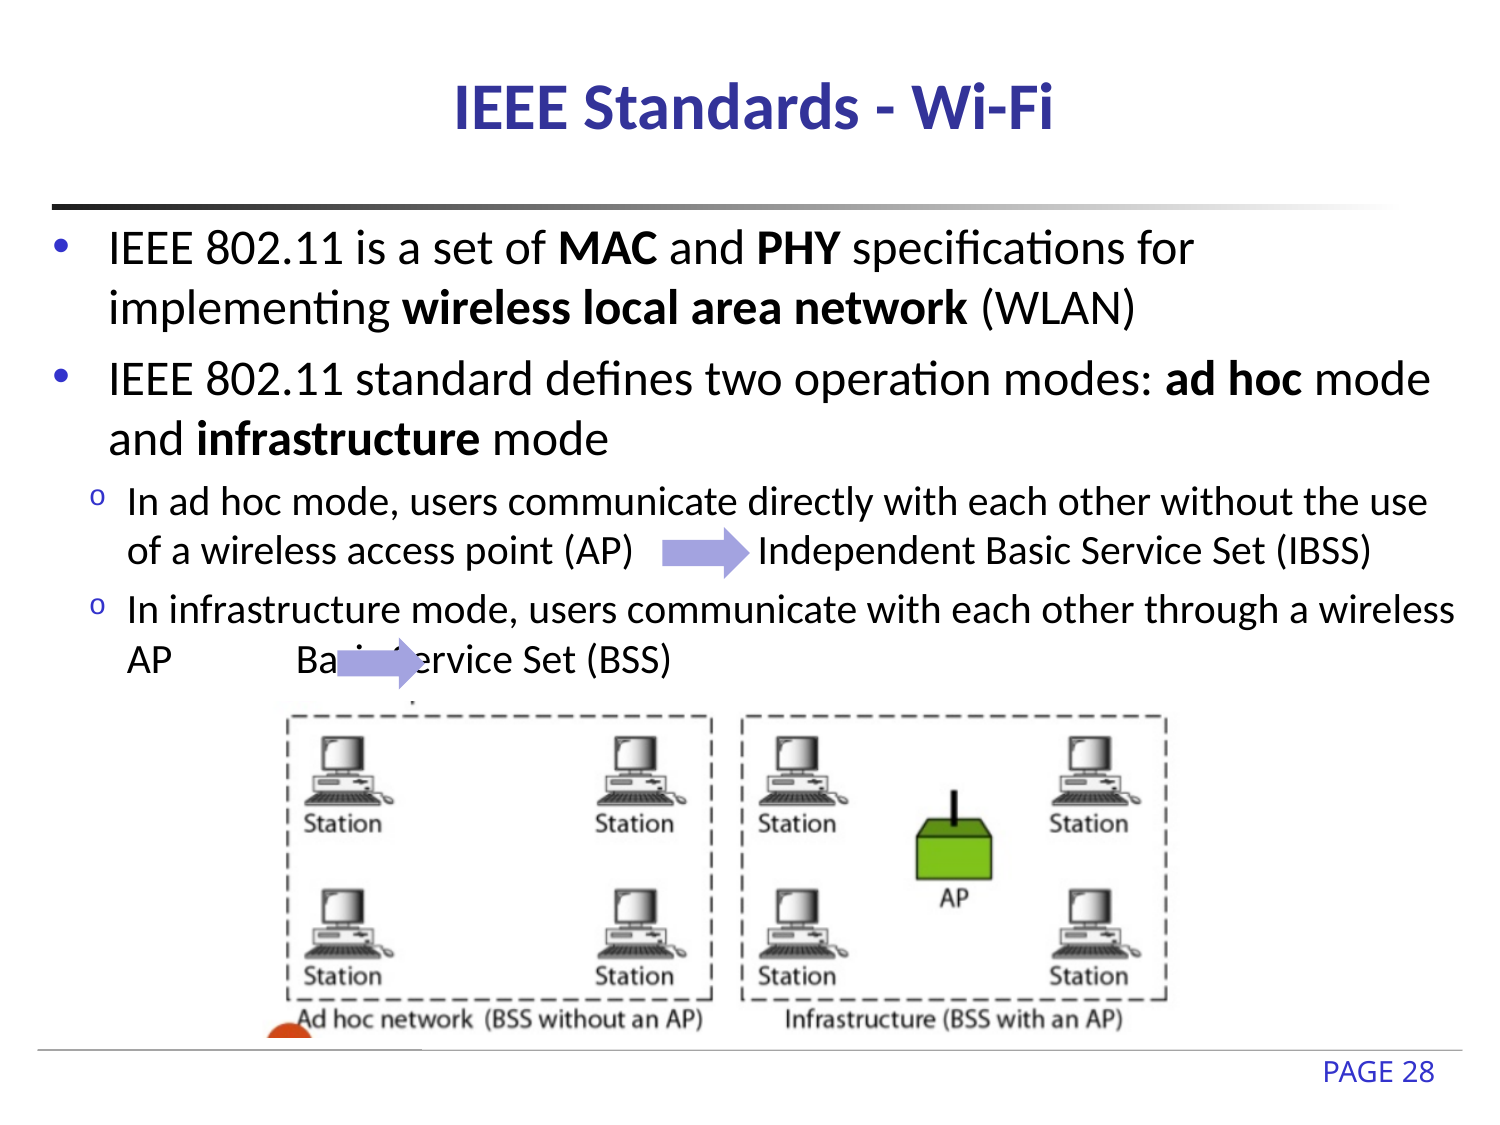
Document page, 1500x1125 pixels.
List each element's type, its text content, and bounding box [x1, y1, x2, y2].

title IEEE Standards - Wi-Fi [24, 24, 1500, 151]
picture [262, 701, 1180, 1038]
text_box IEEE 802.11 is a set of MAC and PHY specifications for implementing wireless local area network (WLAN) IEEE 802.11 standard defines two operation modes: ad hoc mode and infrastructure mode In ad hoc mode, users communicate directly with each other without the use of a wireless access point (AP) Independent Basic Service Set (IBSS) In infrastructure mode, users communicate with each other through a wireless AP Basic Service Set (BSS) [37, 207, 1475, 950]
text_box [662, 527, 750, 580]
text_box [337, 637, 425, 690]
